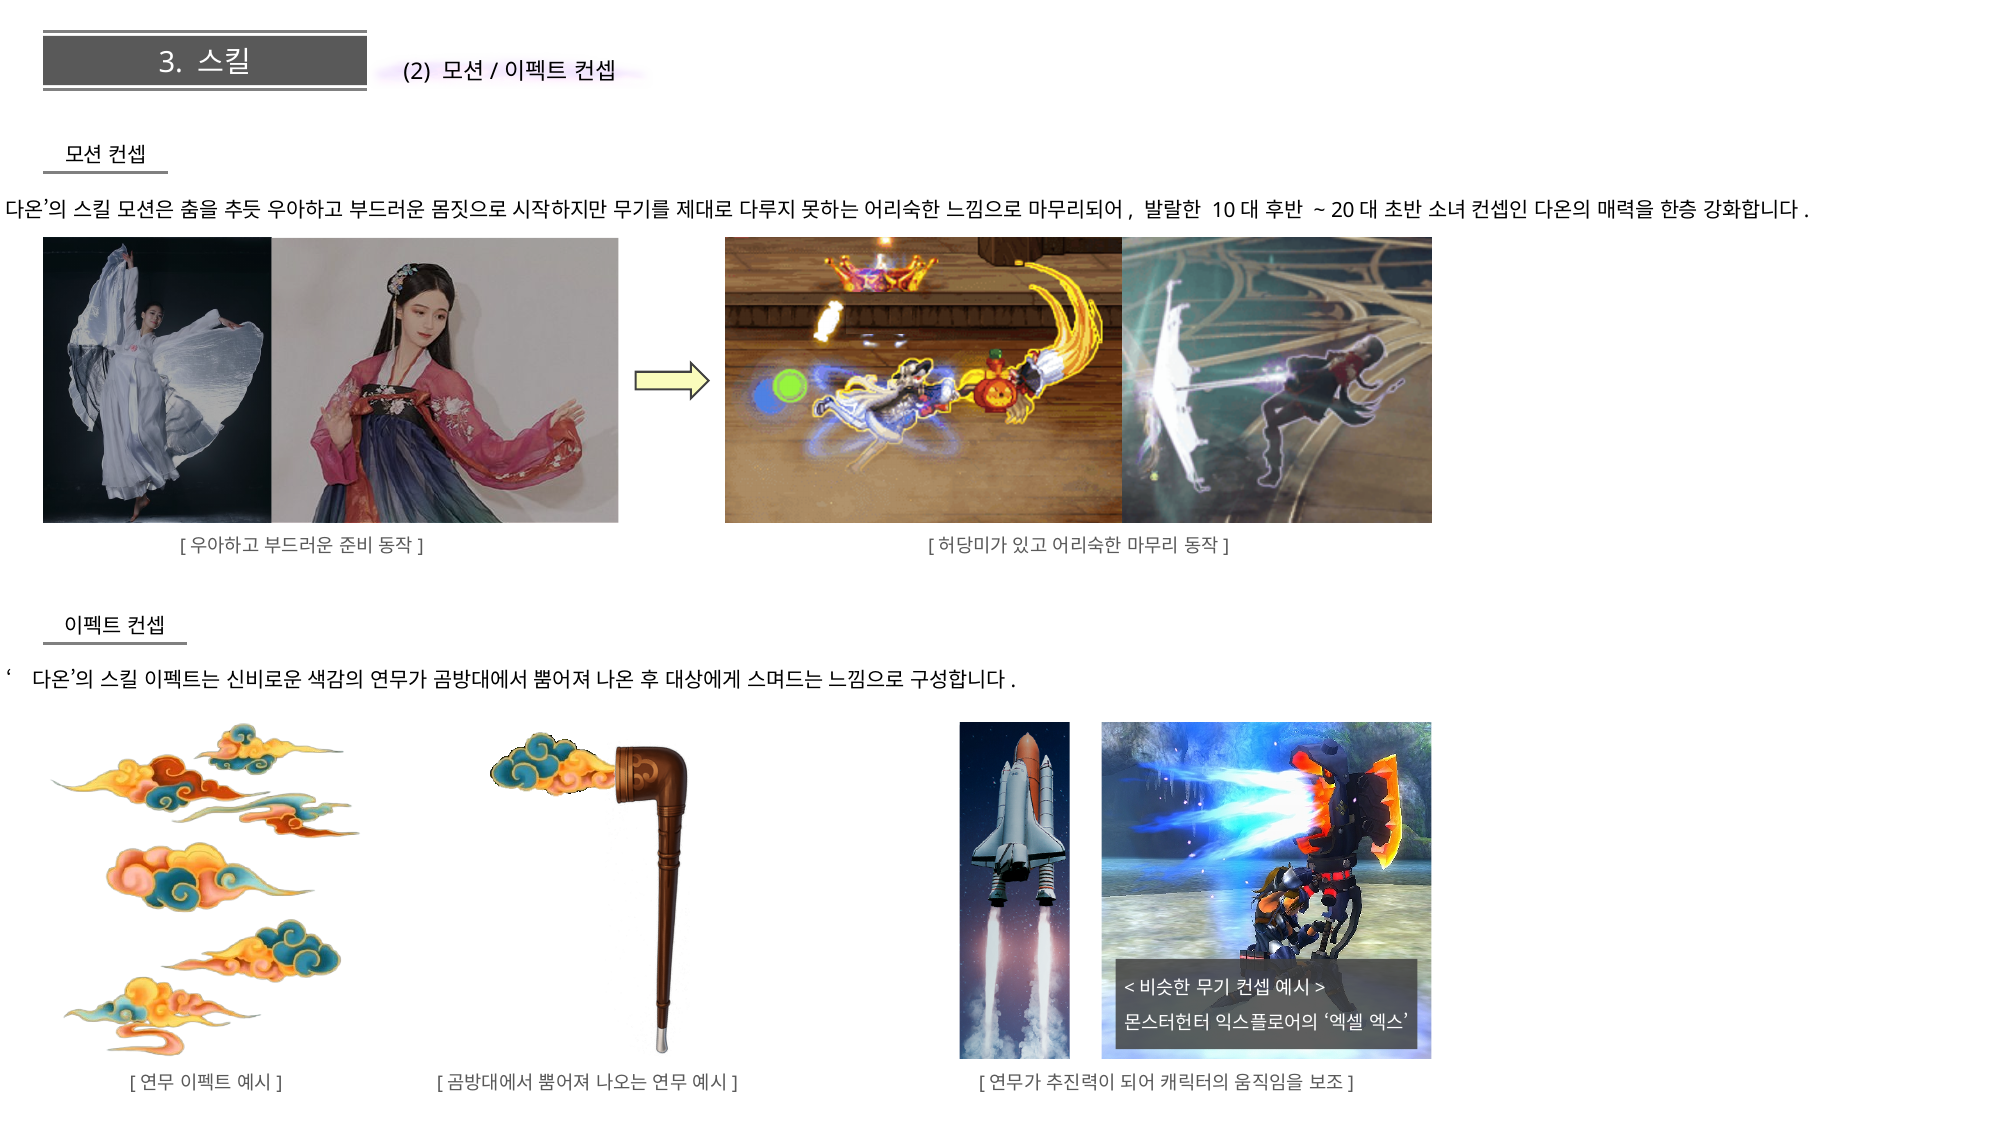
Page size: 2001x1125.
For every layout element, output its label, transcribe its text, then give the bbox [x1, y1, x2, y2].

text_box ‘다온’의 스킬 모션은 춤을 추듯 우아하고 부드러운 몸짓으로 시작하지만 무기를 제대로 다루지 못하는 어리숙한 느낌으로 마무리되어, 발랄한 10대 후반 ~ 20대 초반 소녀 컨셉인 다온의 매력을 한층 강화합니다. [0, 172, 1810, 222]
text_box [42, 237, 619, 524]
text_box [허당미가 있고 어리숙한 마무리 동작] [928, 523, 1230, 557]
text_box [우아하고 부드러운 준비 동작] [179, 524, 424, 557]
text_box [633, 359, 711, 403]
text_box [958, 722, 1433, 1095]
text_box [42, 134, 169, 173]
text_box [44, 723, 727, 1095]
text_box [725, 237, 1432, 523]
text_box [42, 30, 368, 91]
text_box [368, 50, 654, 91]
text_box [42, 605, 188, 644]
text_box ‘다온’의 스킬 이펙트는 신비로운 색감의 연무가 곰방대에서 뿜어져 나온 후 대상에게 스며드는 느낌으로 구성합니다. [6, 643, 1017, 692]
